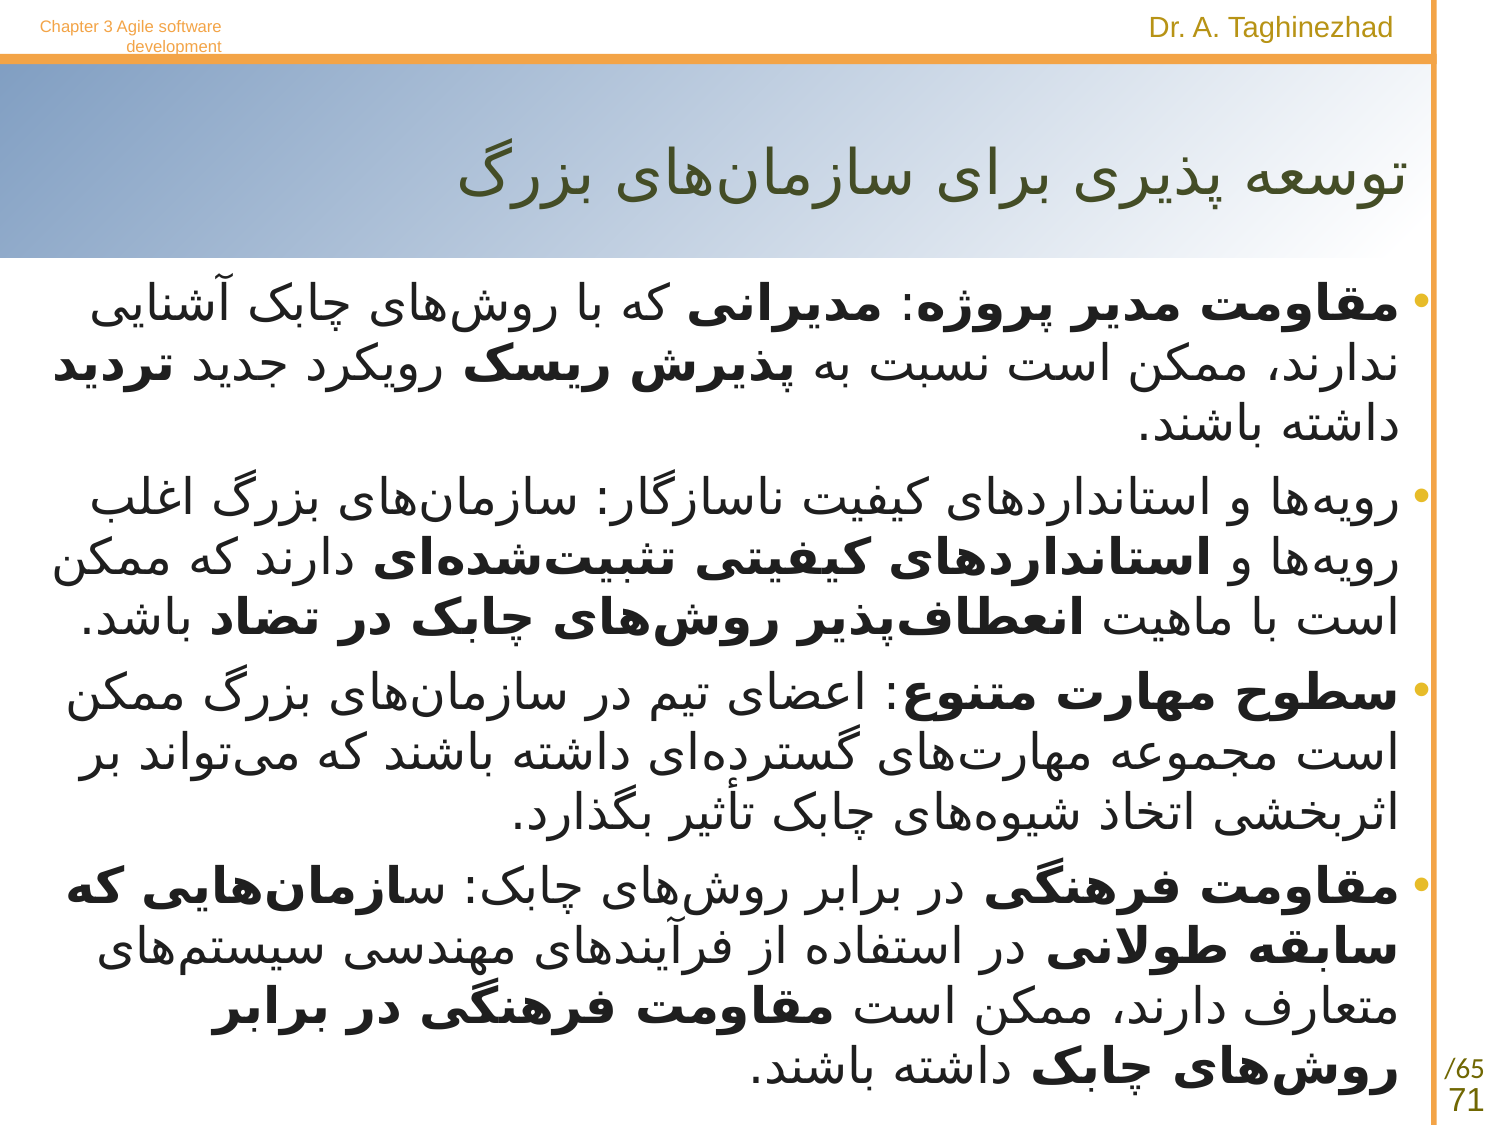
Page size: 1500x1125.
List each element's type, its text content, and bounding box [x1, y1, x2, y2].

list مقاومت مدیر پروژه: مدیرانی که با روش‌های چابک آشنایی ندارند، ممکن است نسبت به پذیرش ریسک رویکرد جدید تردید داشته باشند. رویه‌ها و استانداردهای کیفیت ناسازگار: سازمان‌های بزرگ اغلب رویه‌ها و استانداردهای کیفیتی تثبیت‌شده‌ای دارند که ممکن است با ماهیت انعطاف‌پذیر روش‌های چابک در تضاد باشد. سطوح مهارت متنوع: اعضای تیم در سازمان‌های بزرگ ممکن است مجموعه مهارت‌های گسترده‌ای داشته باشند که می‌تواند بر اثربخشی اتخاذ شیوه‌های چابک تأثیر بگذارد. مقاومت فرهنگی در برابر روش‌های چابک: سازمان‌هایی که سابقه طولانی در استفاده از فرآیندهای مهندسی سیستم‌های متعارف دارند، ممکن است مقاومت فرهنگی در برابر روش‌های چابک داشته باشند. [7, 262, 1455, 1116]
title توسعه پذیری برای سازمان‌های بزرگ [0, 105, 1425, 234]
slide_number 71 [1413, 1023, 1500, 1125]
footer Chapter 3 Agile software development [0, 8, 237, 84]
